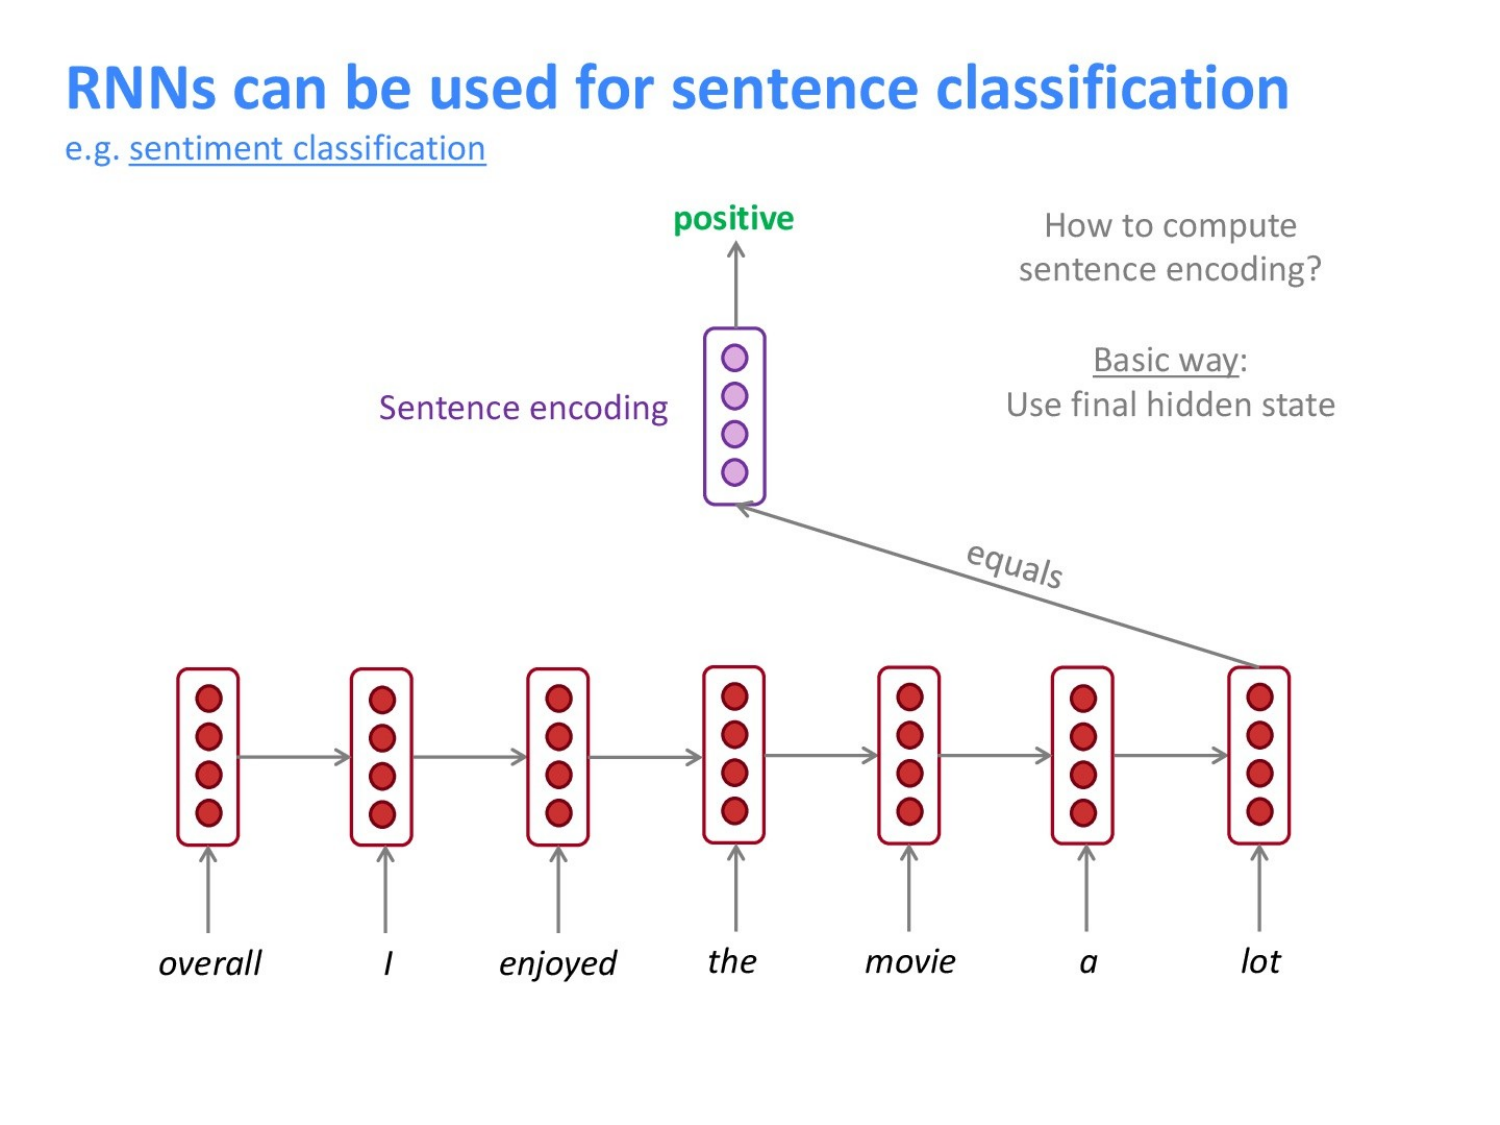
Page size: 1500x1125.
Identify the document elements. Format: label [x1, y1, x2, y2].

text_box [0, 0, 1500, 1125]
